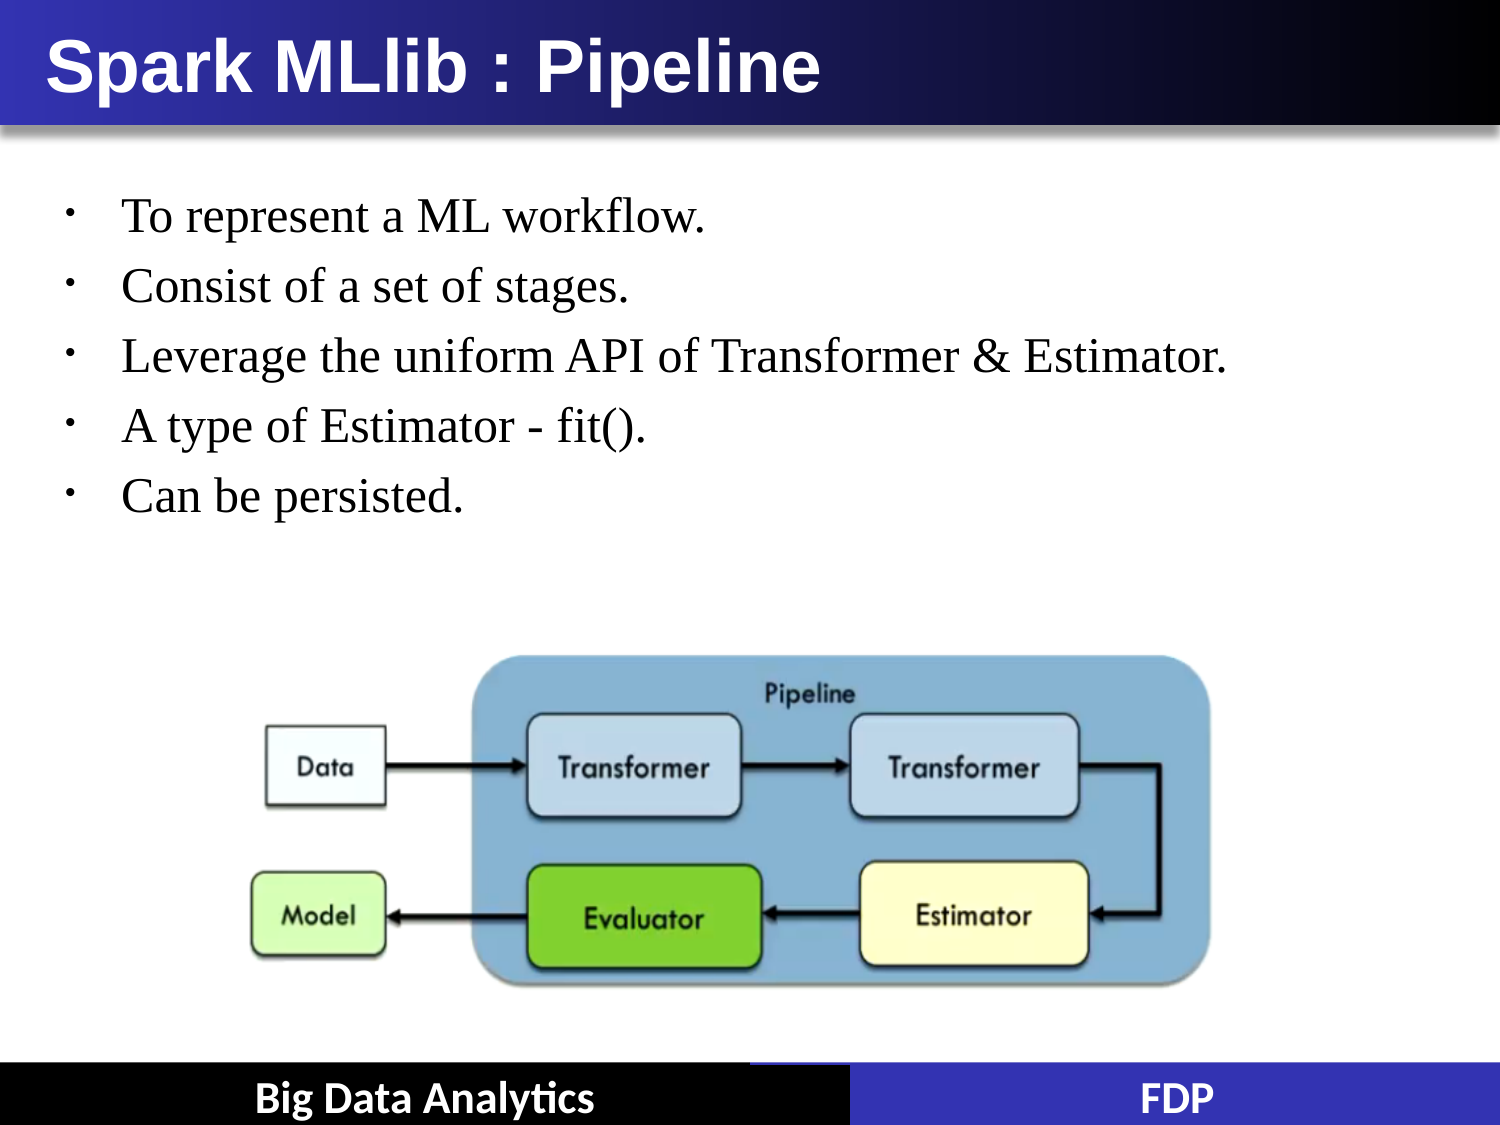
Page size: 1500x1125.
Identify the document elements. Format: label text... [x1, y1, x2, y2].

title Spark MLlib : Pipeline [0, 0, 1171, 126]
picture [213, 646, 1260, 998]
text_box Big Data Analytics [0, 1065, 850, 1125]
text_box FDP [854, 1065, 1500, 1125]
list To represent a ML workflow. Consist of a set of stages. Leverage the uniform API of Transformer & Estimator. A type of Estimator - fit(). Can be persisted. [49, 174, 1463, 1046]
